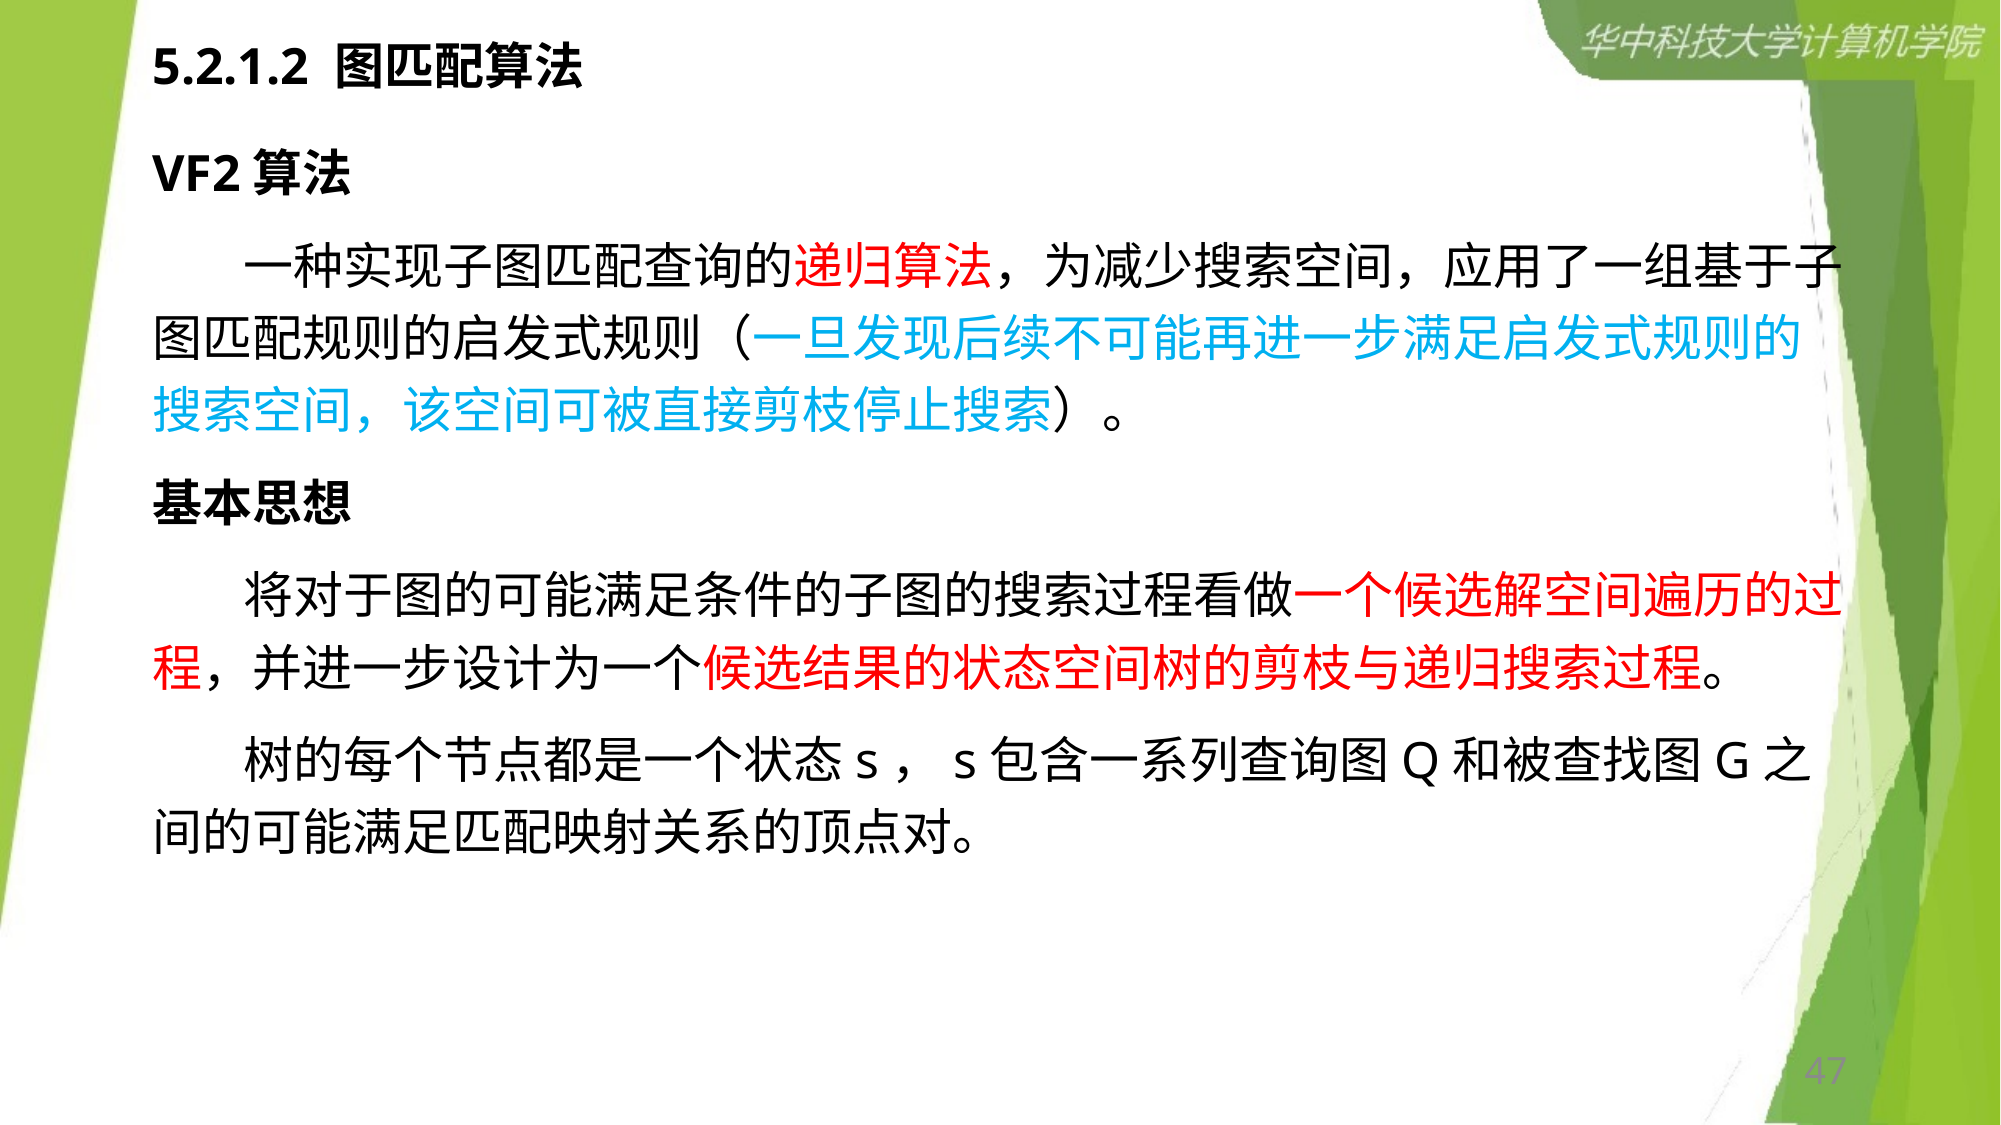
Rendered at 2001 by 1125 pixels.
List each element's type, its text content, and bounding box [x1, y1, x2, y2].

slide_number 47 [1412, 1042, 1863, 1103]
title 5.2.1.2 图匹配算法 [137, 13, 1863, 122]
picture [0, 0, 2001, 1125]
list VF2算法 一种实现子图匹配查询的递归算法，为减少搜索空间，应用了一组基于子图匹配规则的启发式规则（一旦发现后续不可能再进一步满足启发式规则的搜索空间，该空间可被直接剪枝停止搜索）。 基本思想 将对于图的可能满足条件的子图的搜索过程看做一个候选解空间遍历的过程，并进一步设计为一个候选结果的状态空间树的剪枝与递归搜索过程。 树的每个节点都是一个状态s，s包含一系列查询图Q和被查找图G之间的可能满足匹配映射关系的顶点对。 [137, 122, 1863, 1103]
